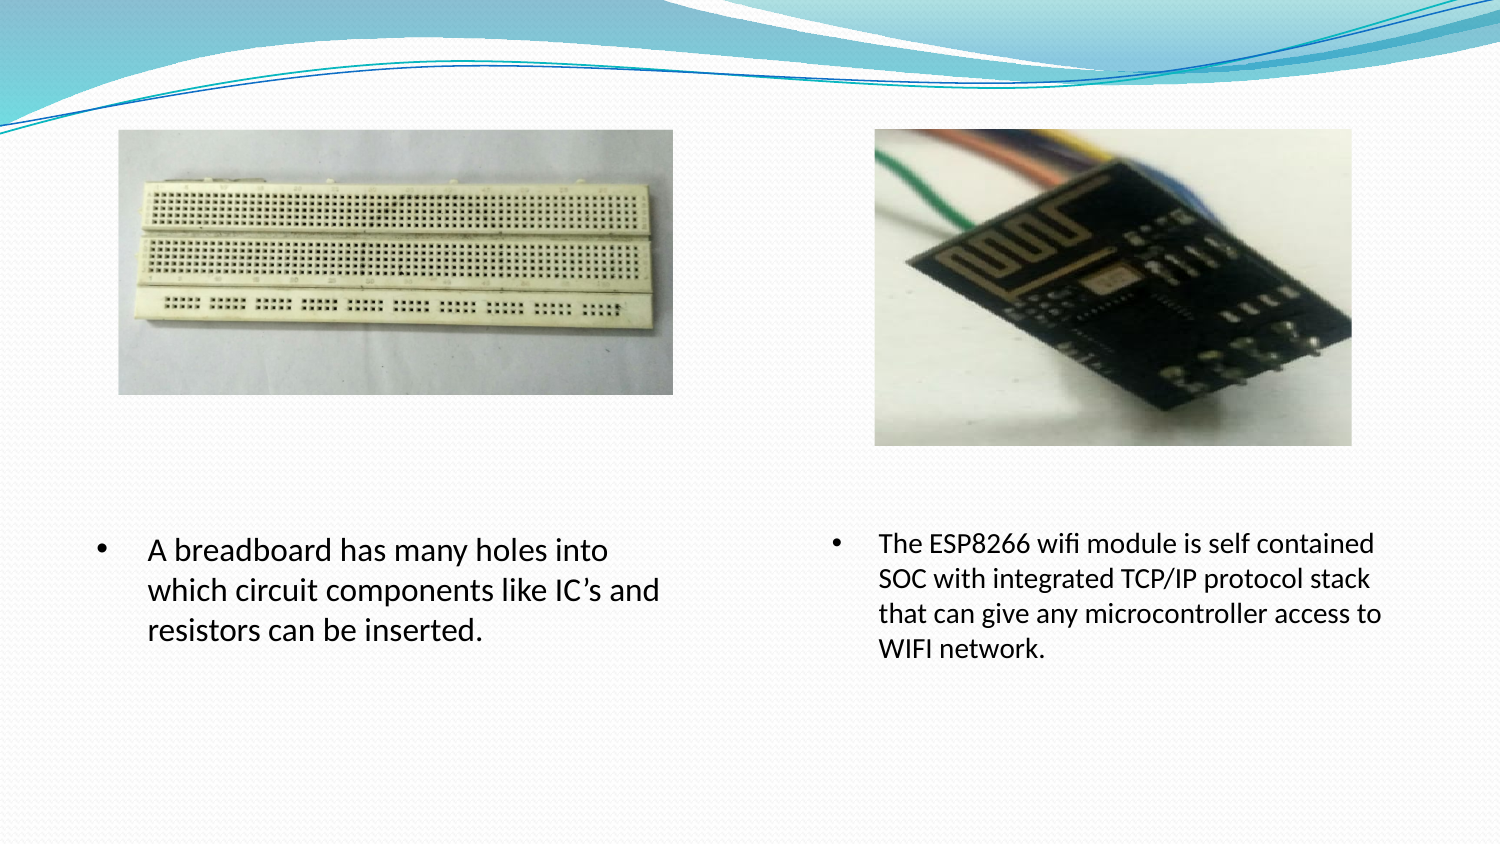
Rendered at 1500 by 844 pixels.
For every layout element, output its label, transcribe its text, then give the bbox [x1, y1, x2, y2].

picture [262, 0, 529, 540]
picture [119, 130, 257, 395]
text_box The ESP8266 wifi module is self contained SOC with integrated TCP/IP protocol stack that can give any microcontroller access to WIFI network. [817, 517, 1422, 672]
list A breadboard has many holes into which circuit components like IC’s and resistors can be inserted. [57, 513, 683, 730]
picture [534, 130, 672, 395]
picture [874, 129, 1352, 446]
